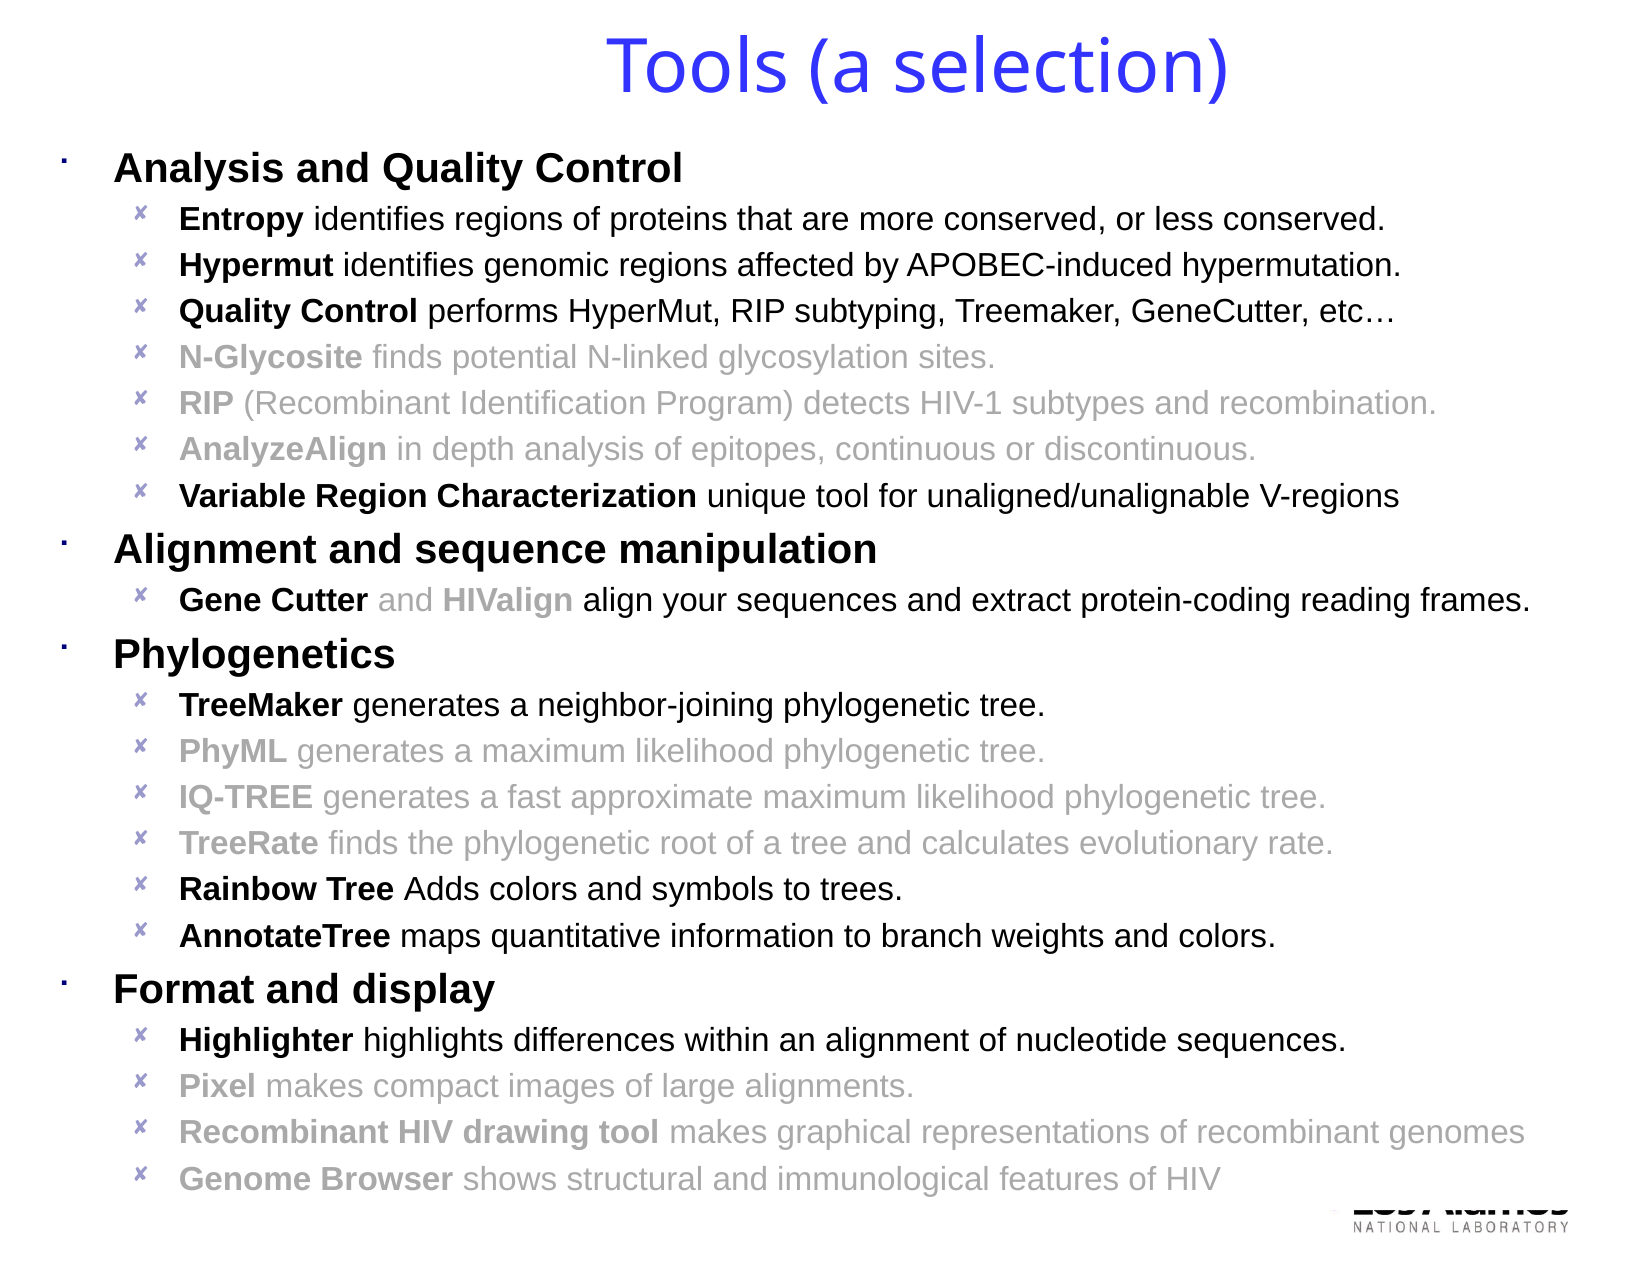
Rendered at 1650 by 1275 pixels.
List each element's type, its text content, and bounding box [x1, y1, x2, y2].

list Analysis and Quality Control Entropy identifies regions of proteins that are more conserved, or less conserved. Hypermut identifies genomic regions affected by APOBEC-induced hypermutation. Quality Control performs HyperMut, RIP subtyping, Treemaker, GeneCutter, etc… N-Glycosite finds potential N-linked glycosylation sites. RIP (Recombinant Identification Program) detects HIV-1 subtypes and recombination. AnalyzeAlign in depth analysis of epitopes, continuous or discontinuous. Variable Region Characterization unique tool for unaligned/unalignable V-regions Alignment and sequence manipulation Gene Cutter and HIValign align your sequences and extract protein-coding reading frames. Phylogenetics TreeMaker generates a neighbor-joining phylogenetic tree. PhyML generates a maximum likelihood phylogenetic tree. IQ-TREE generates a fast approximate maximum likelihood phylogenetic tree. TreeRate finds the phylogenetic root of a tree and calculates evolutionary rate. Rainbow Tree Adds colors and symbols to trees. AnnotateTree maps quantitative information to branch weights and colors. Format and display Highlighter highlights differences within an alignment of nucleotide sequences. Pixel makes compact images of large alignments. Recombinant HIV drawing tool makes graphical representations of recombinant genomes Genome Browser shows structural and immunological features of HIV [49, 132, 1591, 1211]
picture [1306, 1211, 1568, 1233]
text_box Tools (a selection) [599, 10, 1238, 116]
